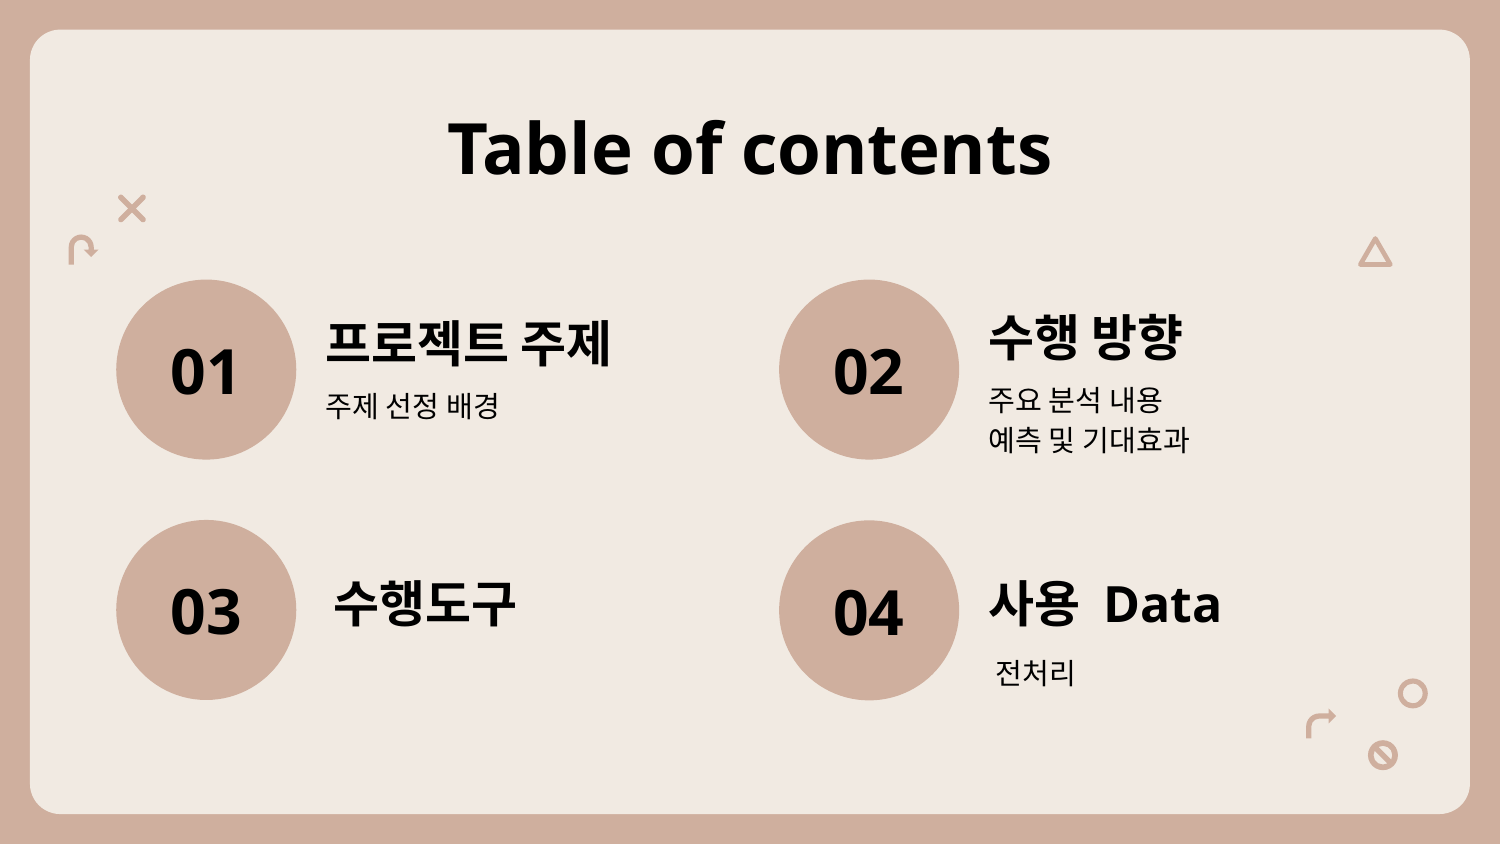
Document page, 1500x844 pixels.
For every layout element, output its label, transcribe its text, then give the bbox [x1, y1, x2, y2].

subtitle 수행도구 [318, 572, 729, 648]
text_box [1360, 238, 1391, 265]
title 01 [145, 308, 268, 431]
subtitle 주제 선정 배경 [310, 388, 720, 473]
text_box [779, 280, 959, 459]
subtitle 프로젝트 주제 [310, 312, 720, 388]
subtitle 수행 방향 [973, 306, 1383, 382]
title Table of contents [116, 88, 1383, 194]
title 03 [145, 548, 268, 671]
text_box [116, 280, 296, 459]
text_box [779, 521, 959, 700]
subtitle 주요 분석 내용 예측 및 기대효과 [973, 382, 1383, 467]
text_box [116, 520, 296, 700]
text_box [1305, 678, 1429, 771]
subtitle 전처리 [980, 635, 1391, 740]
title 04 [808, 548, 930, 672]
title 02 [808, 308, 930, 431]
subtitle 사용 Data [973, 572, 1383, 648]
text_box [68, 193, 148, 265]
